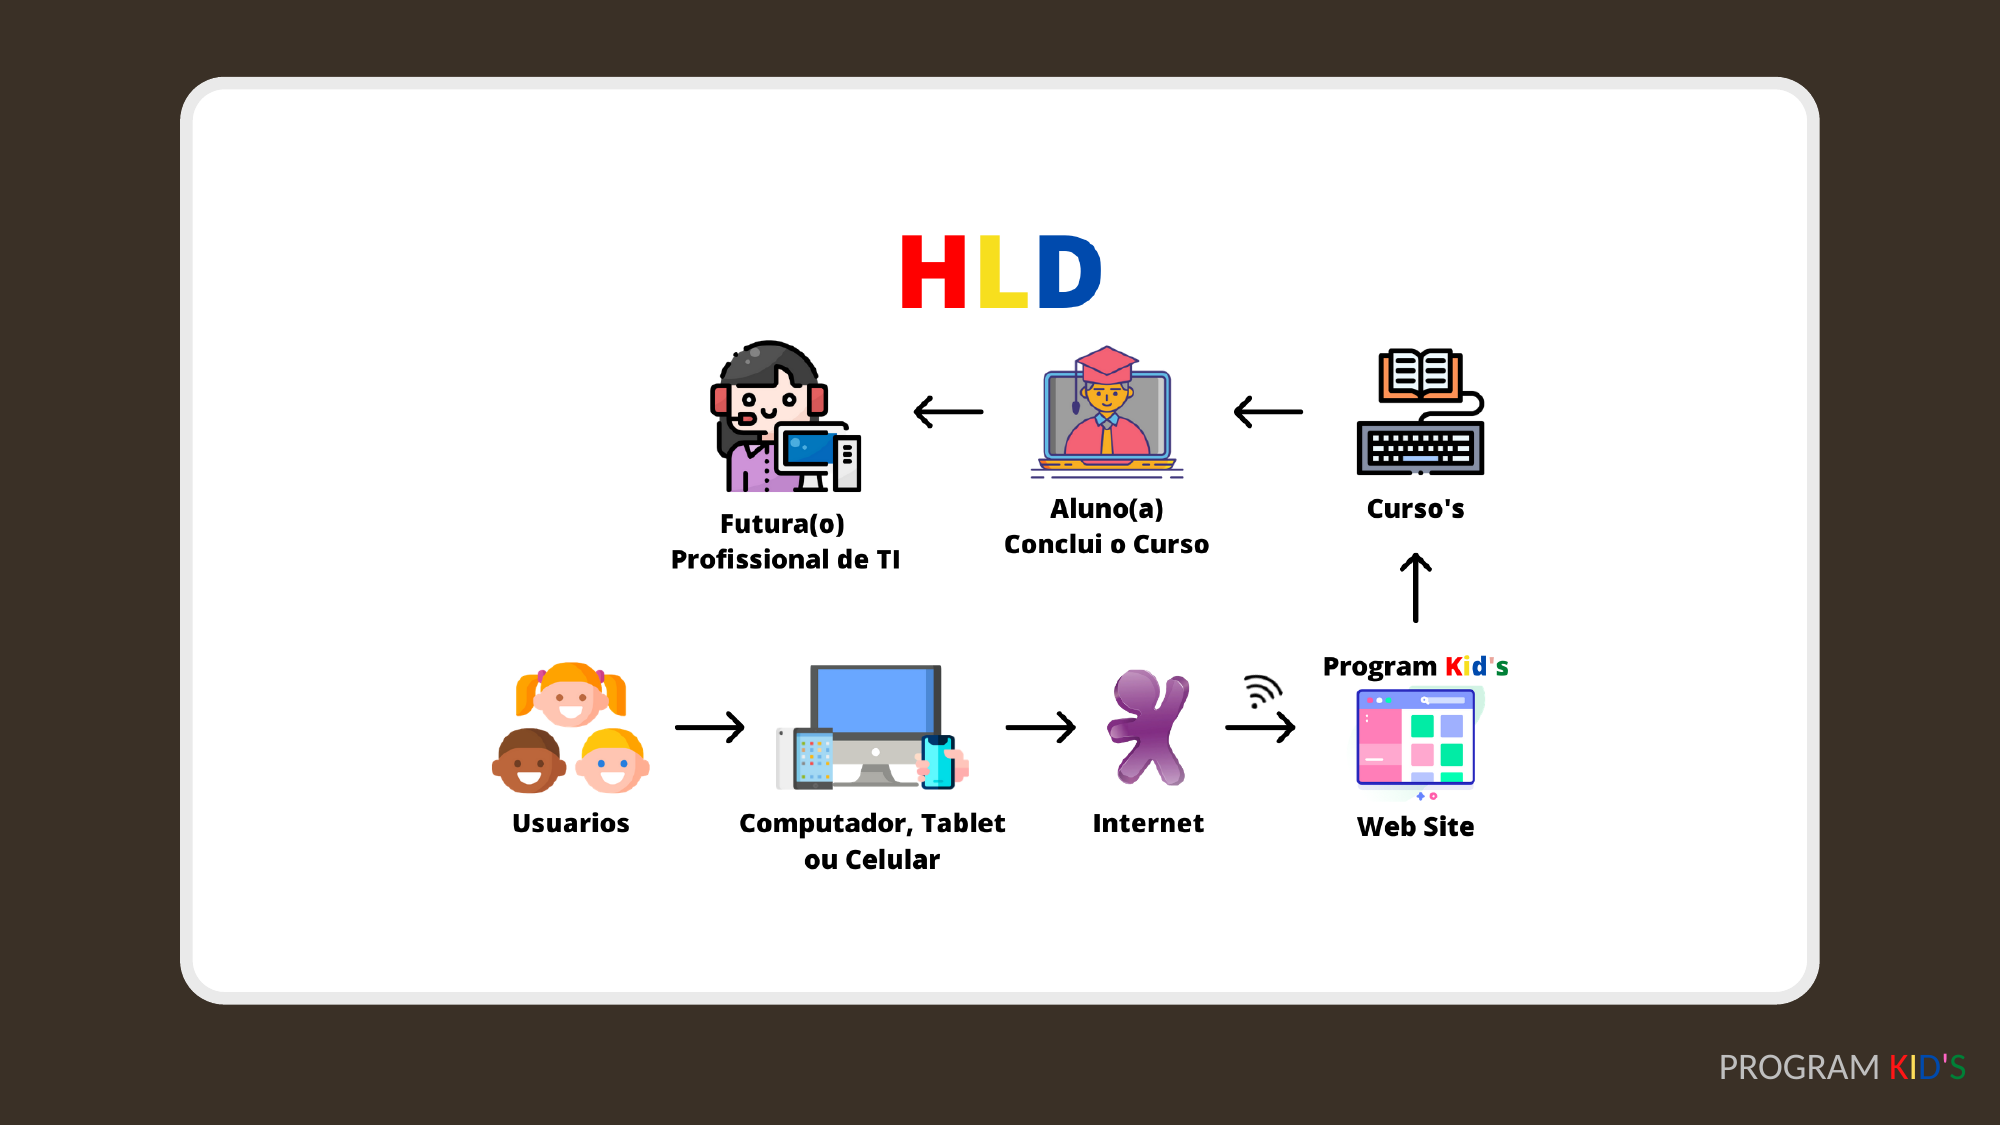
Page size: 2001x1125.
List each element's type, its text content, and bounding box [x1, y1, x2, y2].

picture [186, 83, 1814, 999]
text_box PROGRAM KID'S [1685, 1034, 2000, 1095]
